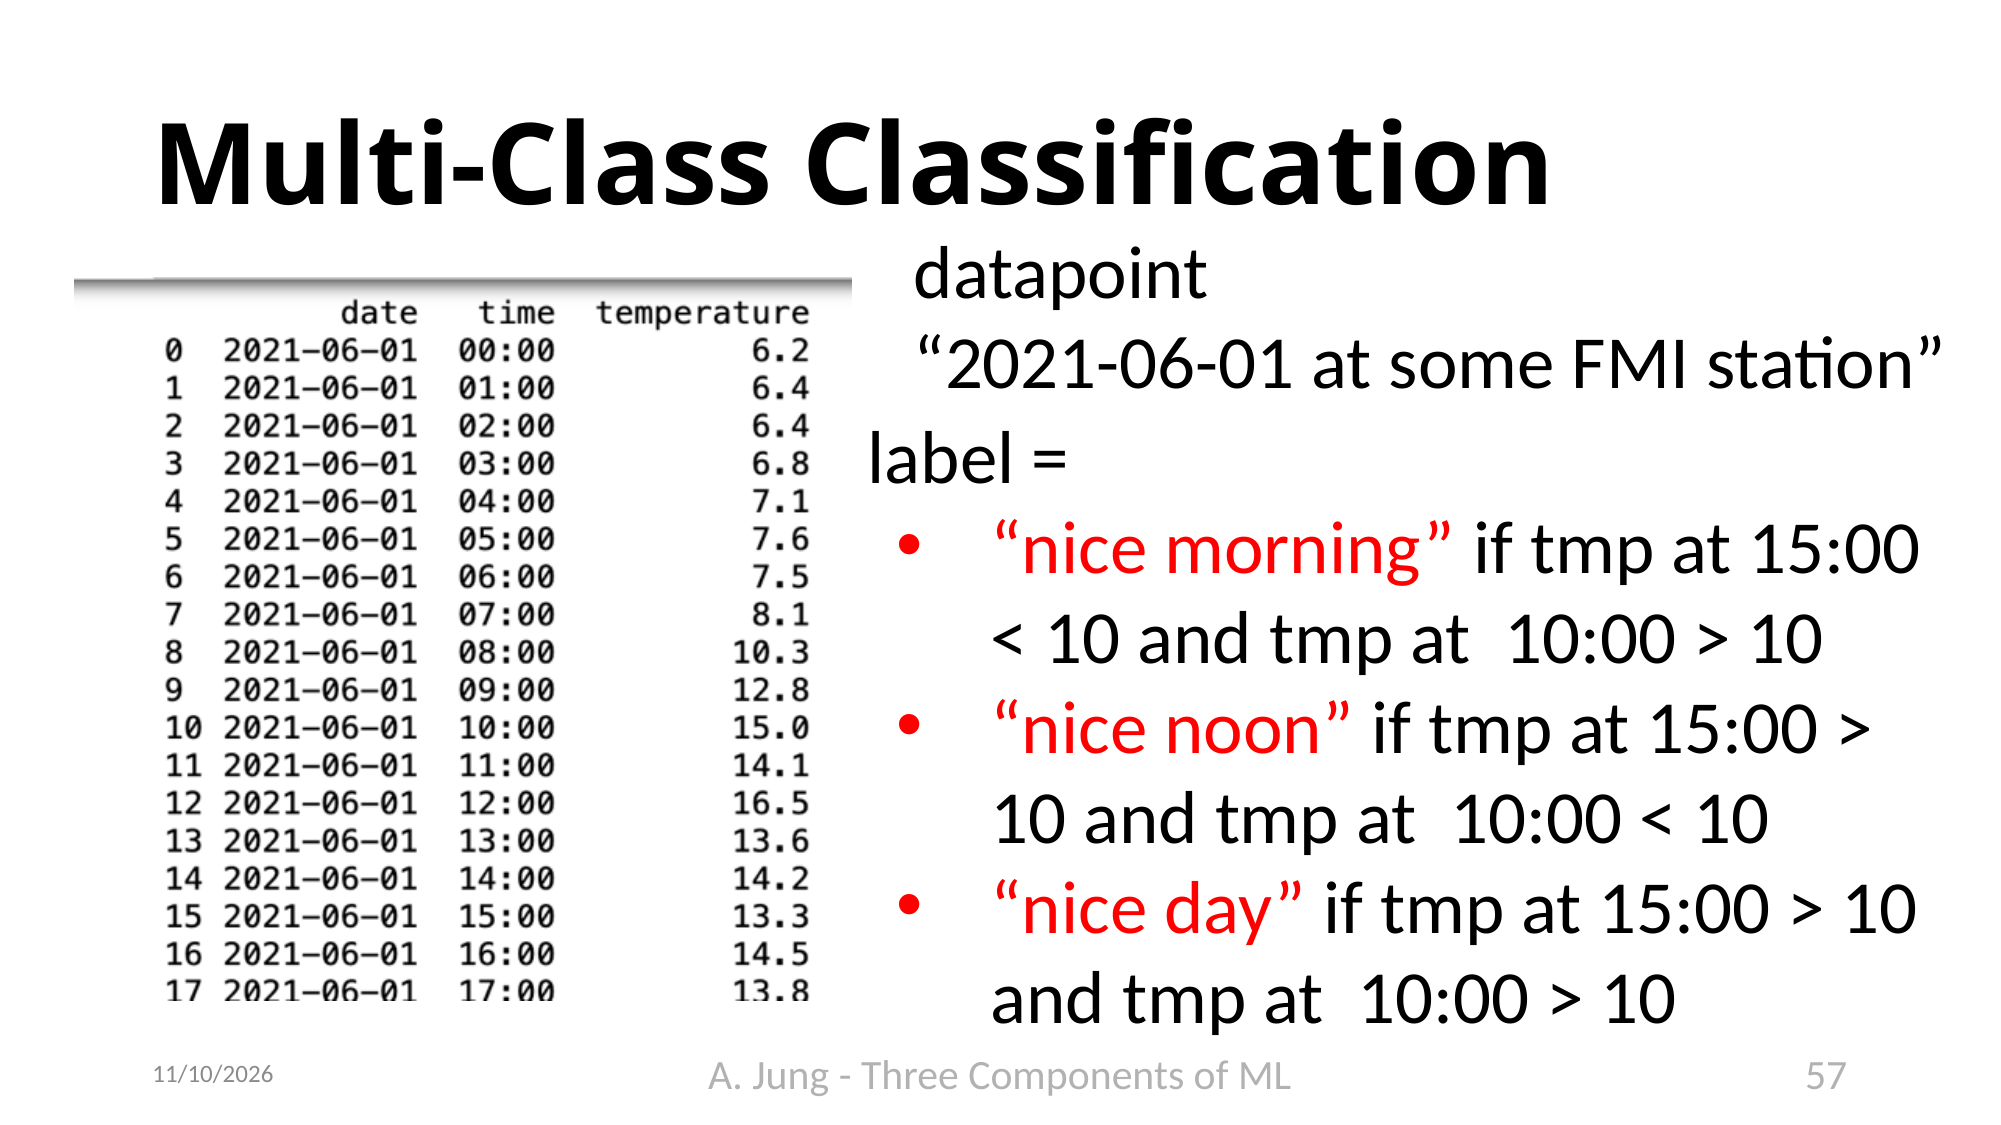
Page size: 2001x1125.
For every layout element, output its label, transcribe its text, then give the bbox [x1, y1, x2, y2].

title Multi-Class Classification [137, 59, 1863, 278]
text_box datapoint “2021-06-01 at some FMI station” [898, 215, 1962, 411]
slide_number 57 [1412, 1046, 1863, 1103]
footer A. Jung - Three Components of ML [662, 1042, 1338, 1103]
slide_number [137, 1042, 588, 1103]
text_box label = [852, 401, 1085, 506]
text_box “nice morning” if tmp at 15:00 < 10 and tmp at 10:00 > 10 “nice noon” if tmp at 15:00 > 10 and tmp at 10:00 < 10 “nice day” if tmp at 15:00 > 10 and tmp at 10:00 > 10 [881, 491, 1939, 1046]
picture [74, 277, 852, 1001]
